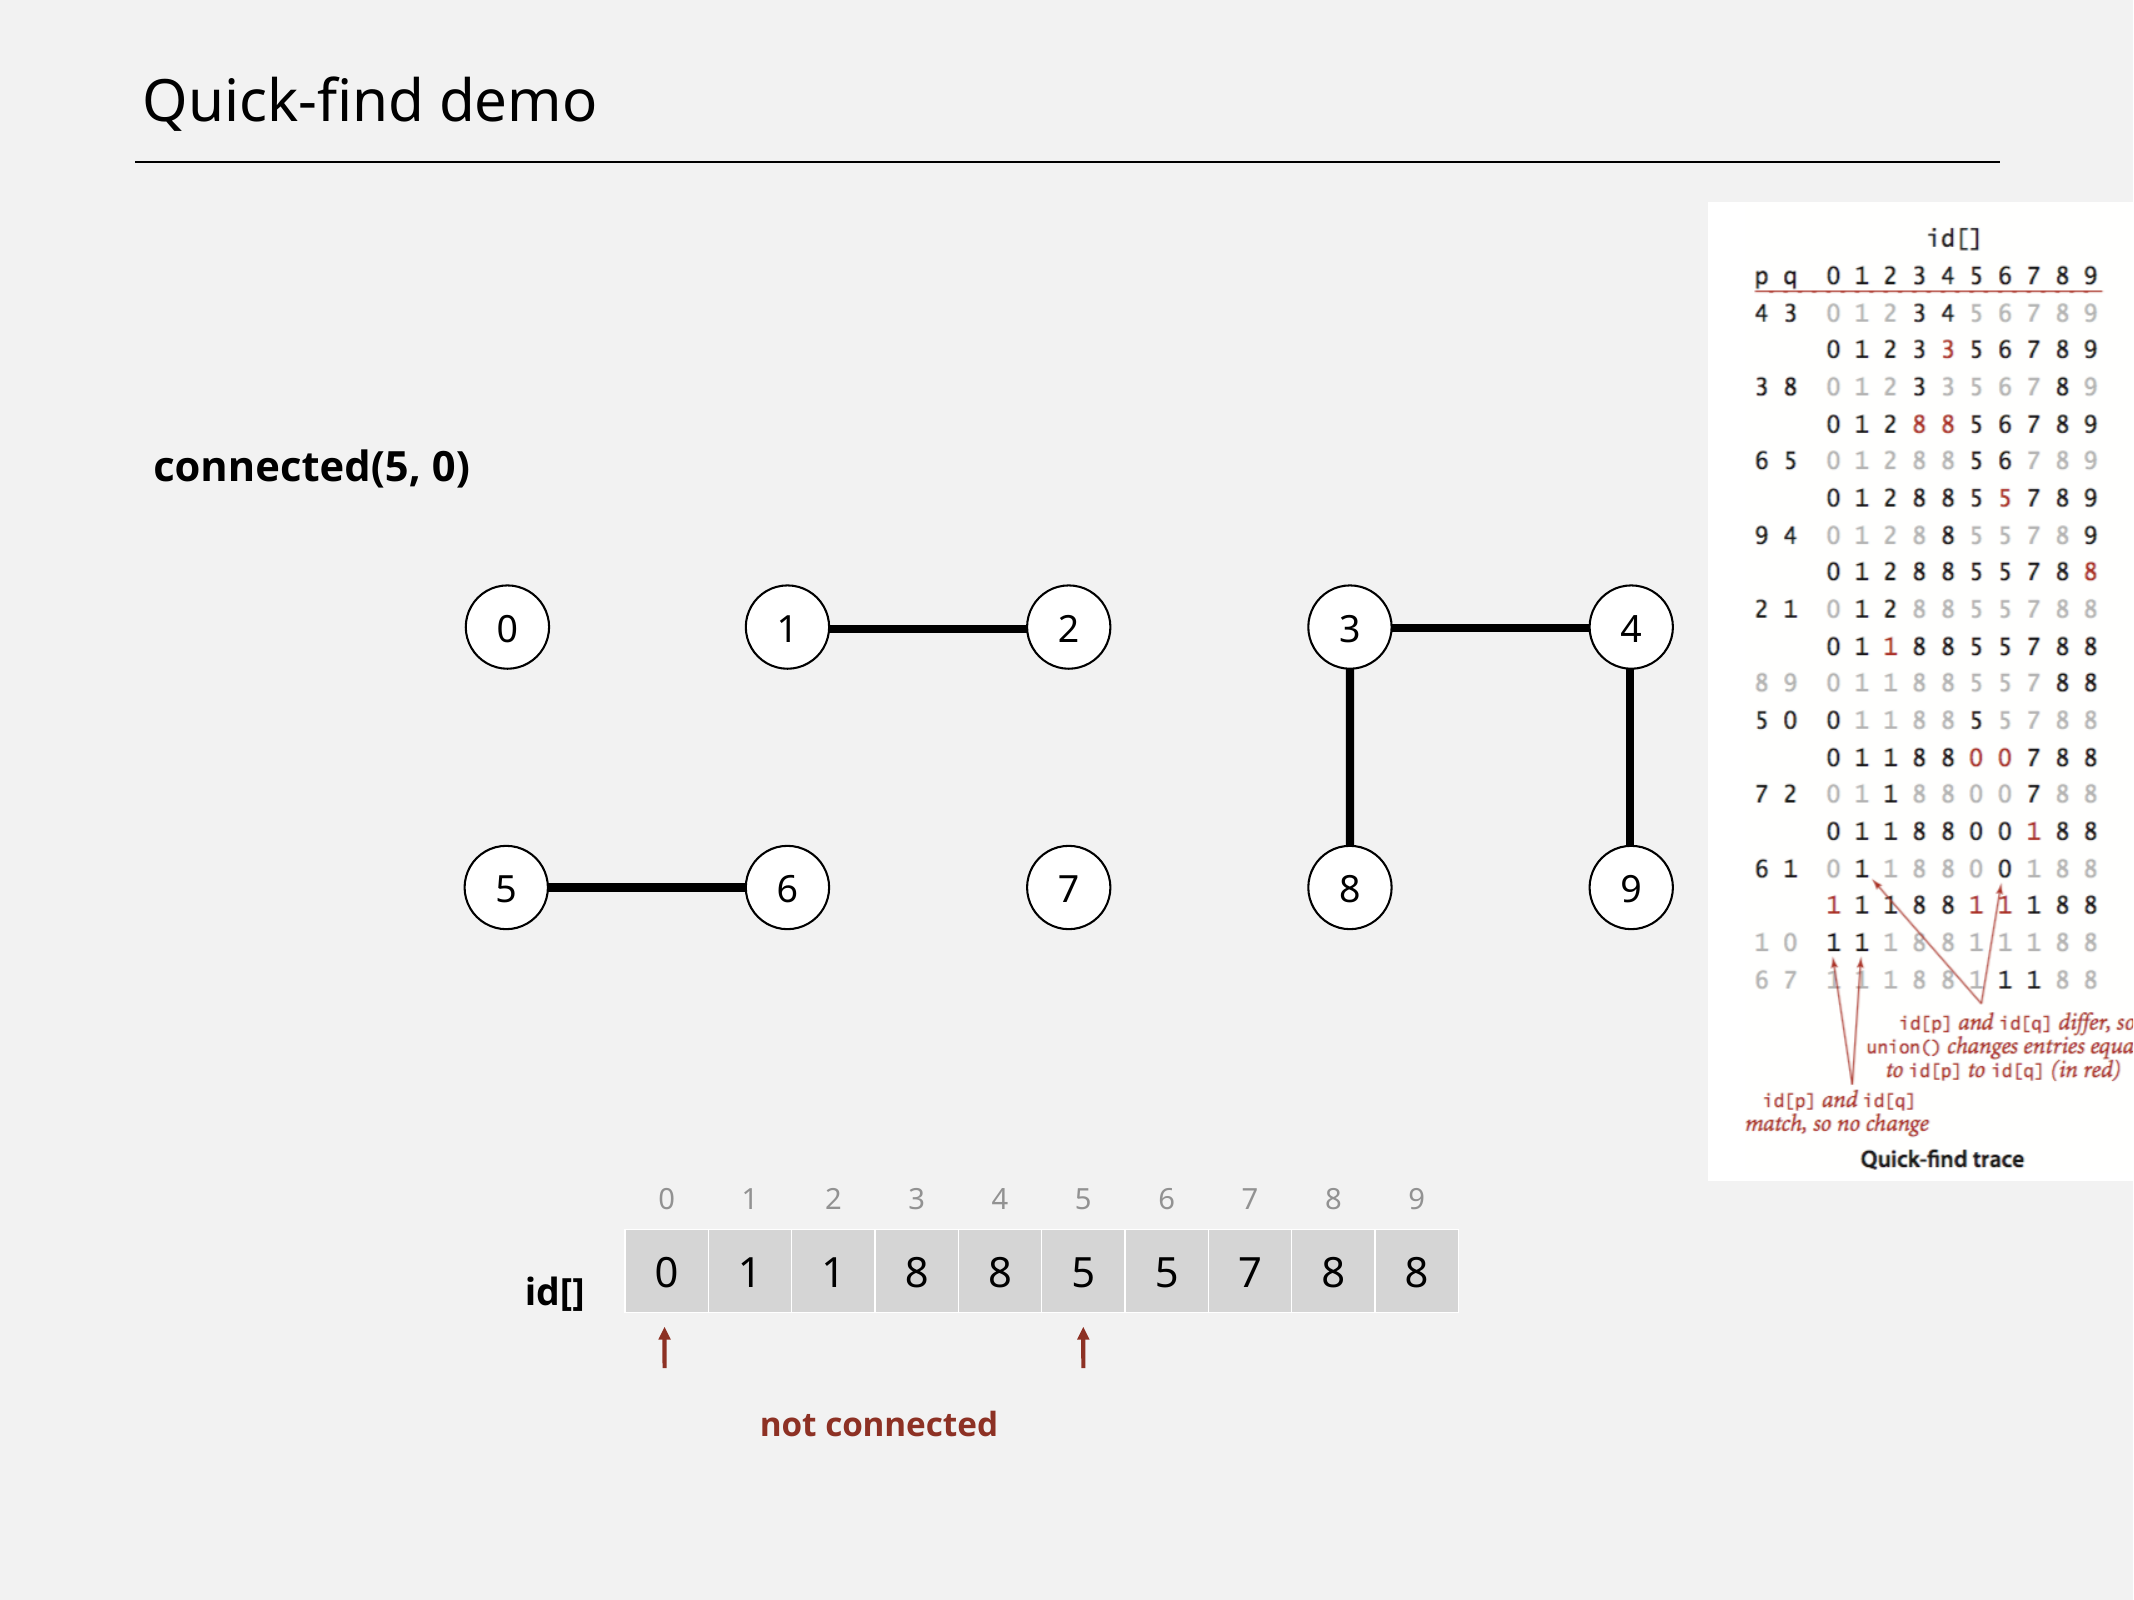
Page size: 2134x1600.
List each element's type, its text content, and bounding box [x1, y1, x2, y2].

text_box 5 [1041, 1166, 1125, 1230]
text_box 8 [1374, 1230, 1459, 1313]
text_box 5 [464, 845, 548, 930]
text_box 1 [791, 1230, 875, 1313]
text_box connected(5, 0) [135, 406, 489, 498]
text_box 8 [958, 1230, 1041, 1313]
text_box 0 [465, 585, 550, 669]
text_box 9 [1589, 845, 1673, 930]
text_box 8 [1291, 1166, 1374, 1230]
text_box 7 [1027, 845, 1111, 930]
text_box 0 [624, 1230, 708, 1313]
text_box 6 [745, 845, 830, 930]
text_box [658, 1327, 671, 1369]
title Quick-find demo [132, 0, 2001, 134]
text_box 6 [1125, 1166, 1208, 1230]
text_box 1 [708, 1230, 791, 1313]
text_box 3 [875, 1166, 958, 1230]
text_box 8 [875, 1230, 958, 1313]
text_box 0 [624, 1166, 708, 1230]
text_box 2 [791, 1166, 875, 1230]
text_box [1077, 1327, 1090, 1369]
text_box 1 [745, 585, 830, 669]
text_box 1 [708, 1166, 791, 1230]
text_box 4 [1589, 585, 1673, 669]
text_box 4 [958, 1166, 1041, 1230]
text_box 8 [1291, 1230, 1374, 1313]
picture [1708, 202, 2134, 1181]
text_box not connected [742, 1374, 1017, 1452]
text_box 2 [1027, 585, 1111, 669]
text_box id[] [506, 1237, 603, 1322]
text_box 5 [1125, 1230, 1208, 1313]
text_box 8 [1308, 845, 1392, 930]
text_box 3 [1308, 585, 1392, 669]
text_box 9 [1374, 1166, 1459, 1230]
text_box 7 [1208, 1230, 1291, 1313]
text_box 5 [1041, 1230, 1125, 1313]
text_box 7 [1208, 1166, 1291, 1230]
